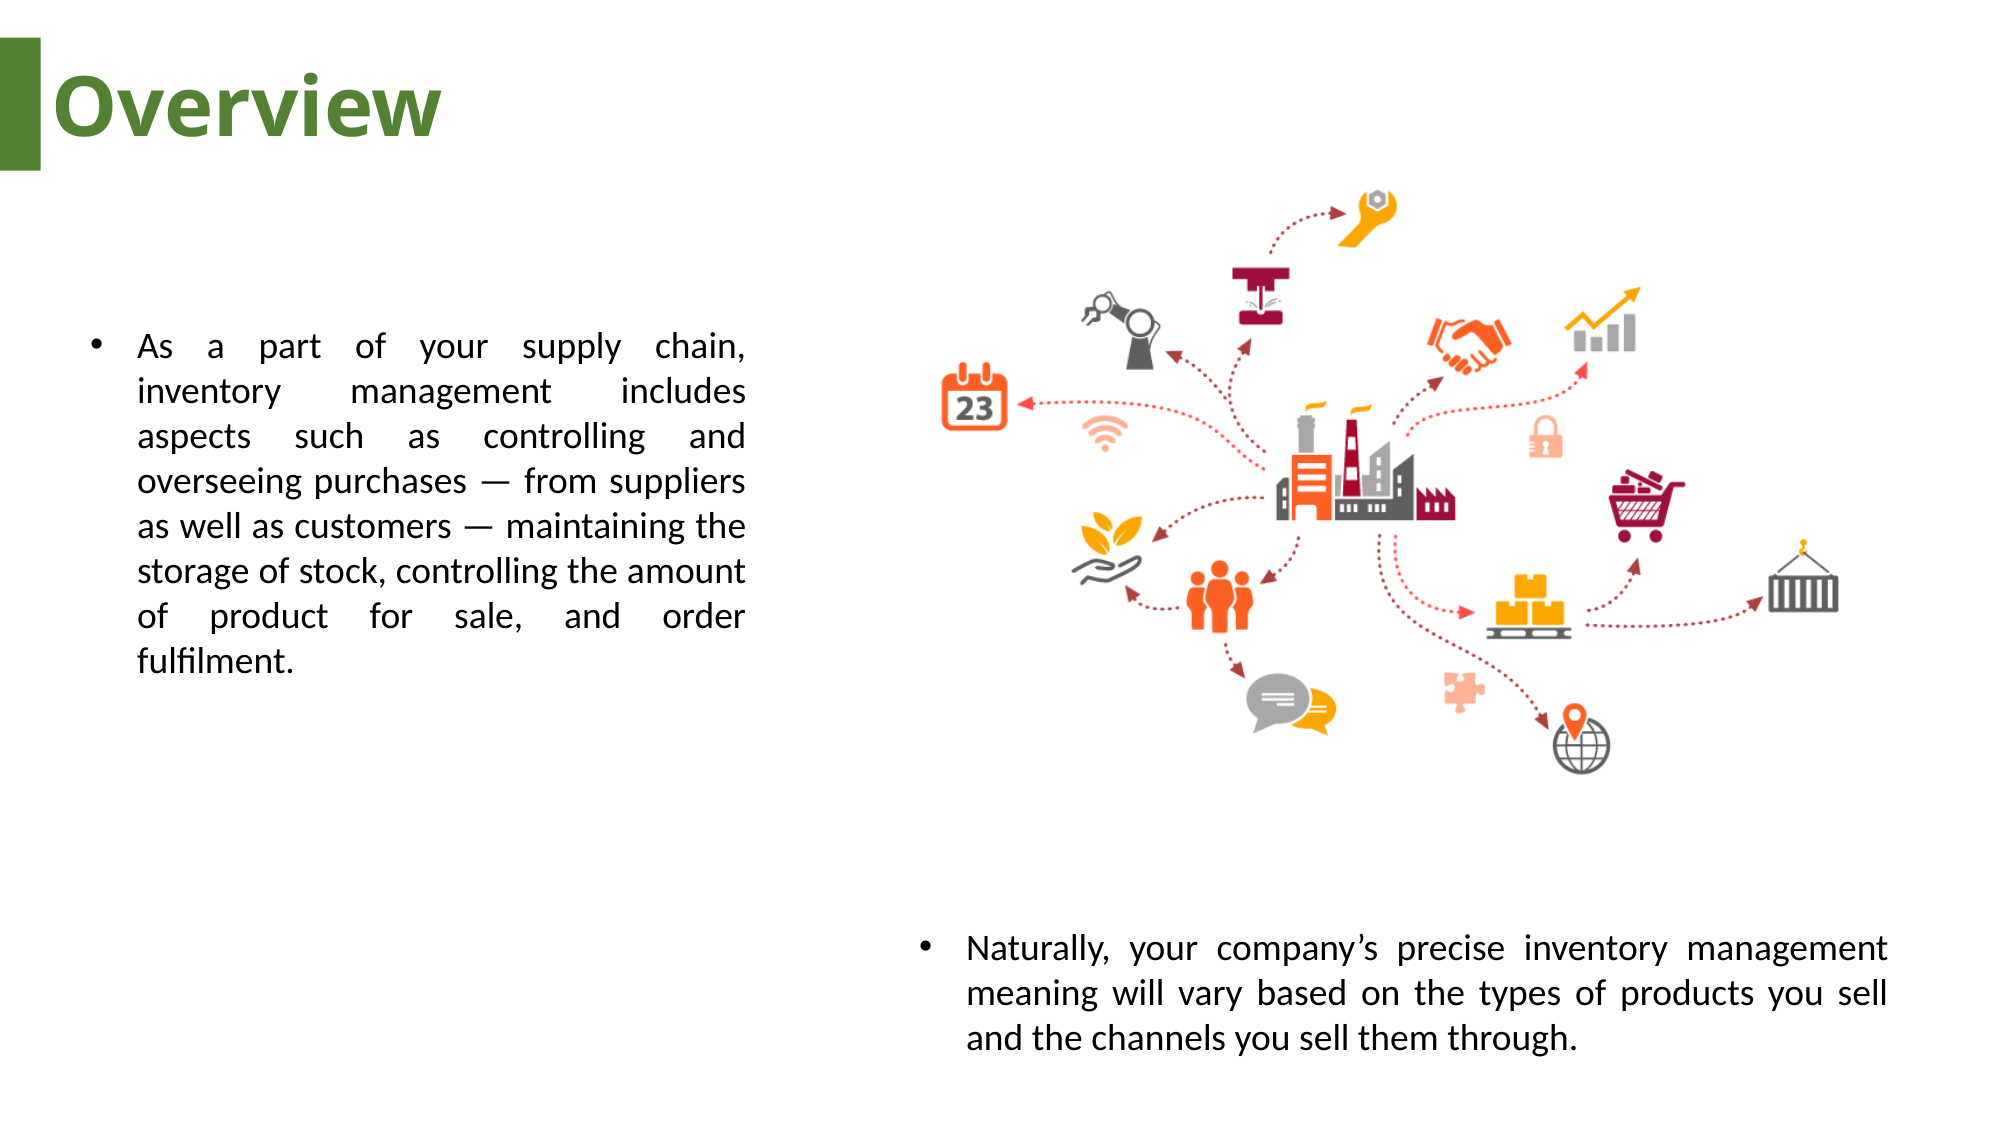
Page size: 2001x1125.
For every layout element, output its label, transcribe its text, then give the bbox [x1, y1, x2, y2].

text_box Overview [36, 45, 459, 161]
picture [904, 132, 1885, 827]
text_box [0, 37, 42, 172]
text_box Naturally, your company’s precise inventory management meaning will vary based on the types of products you sell and the channels you sell them through. [904, 915, 1905, 1066]
text_box As a part of your supply chain, inventory management includes aspects such as controlling and overseeing purchases — from suppliers as well as customers — maintaining the storage of stock, controlling the amount of product for sale, and order fulfilment. [75, 313, 762, 689]
